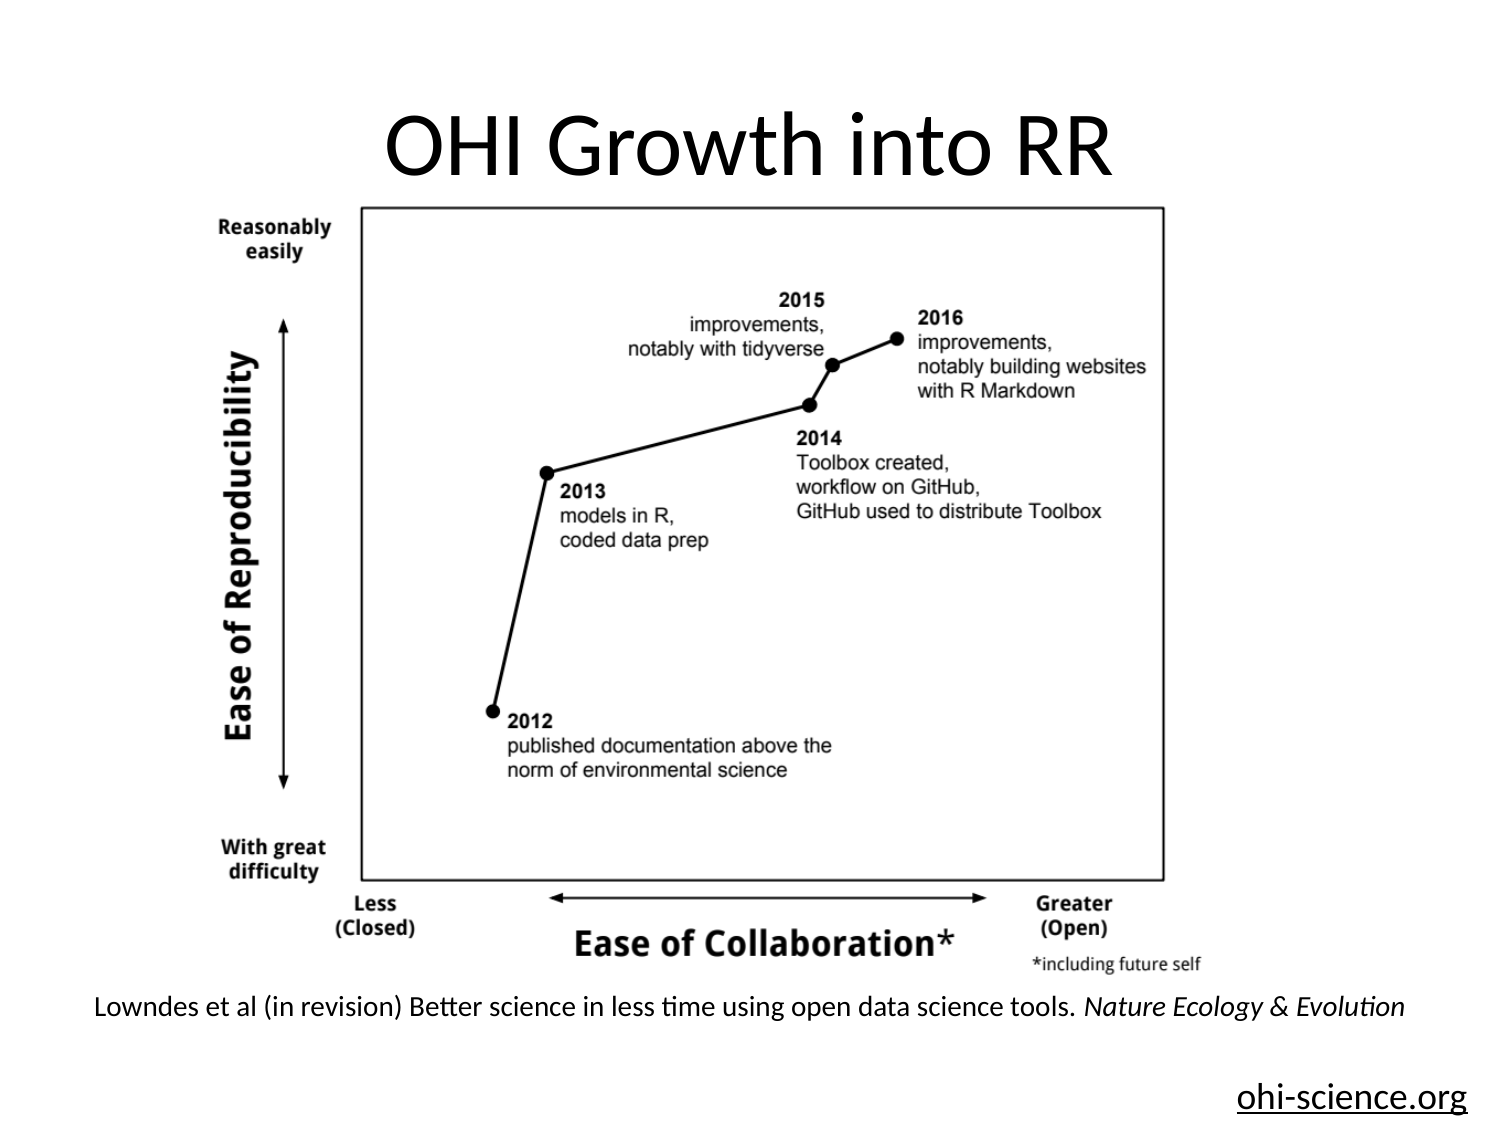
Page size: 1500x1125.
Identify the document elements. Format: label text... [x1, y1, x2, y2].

text_box ohi-science.org [1221, 1064, 1491, 1125]
text_box Lowndes et al (in revision) Better science in less time using open data science tools. Nature Ecology & Evolution [79, 980, 1421, 1030]
title OHI Growth into RR [75, 45, 1425, 233]
picture [167, 192, 1225, 986]
